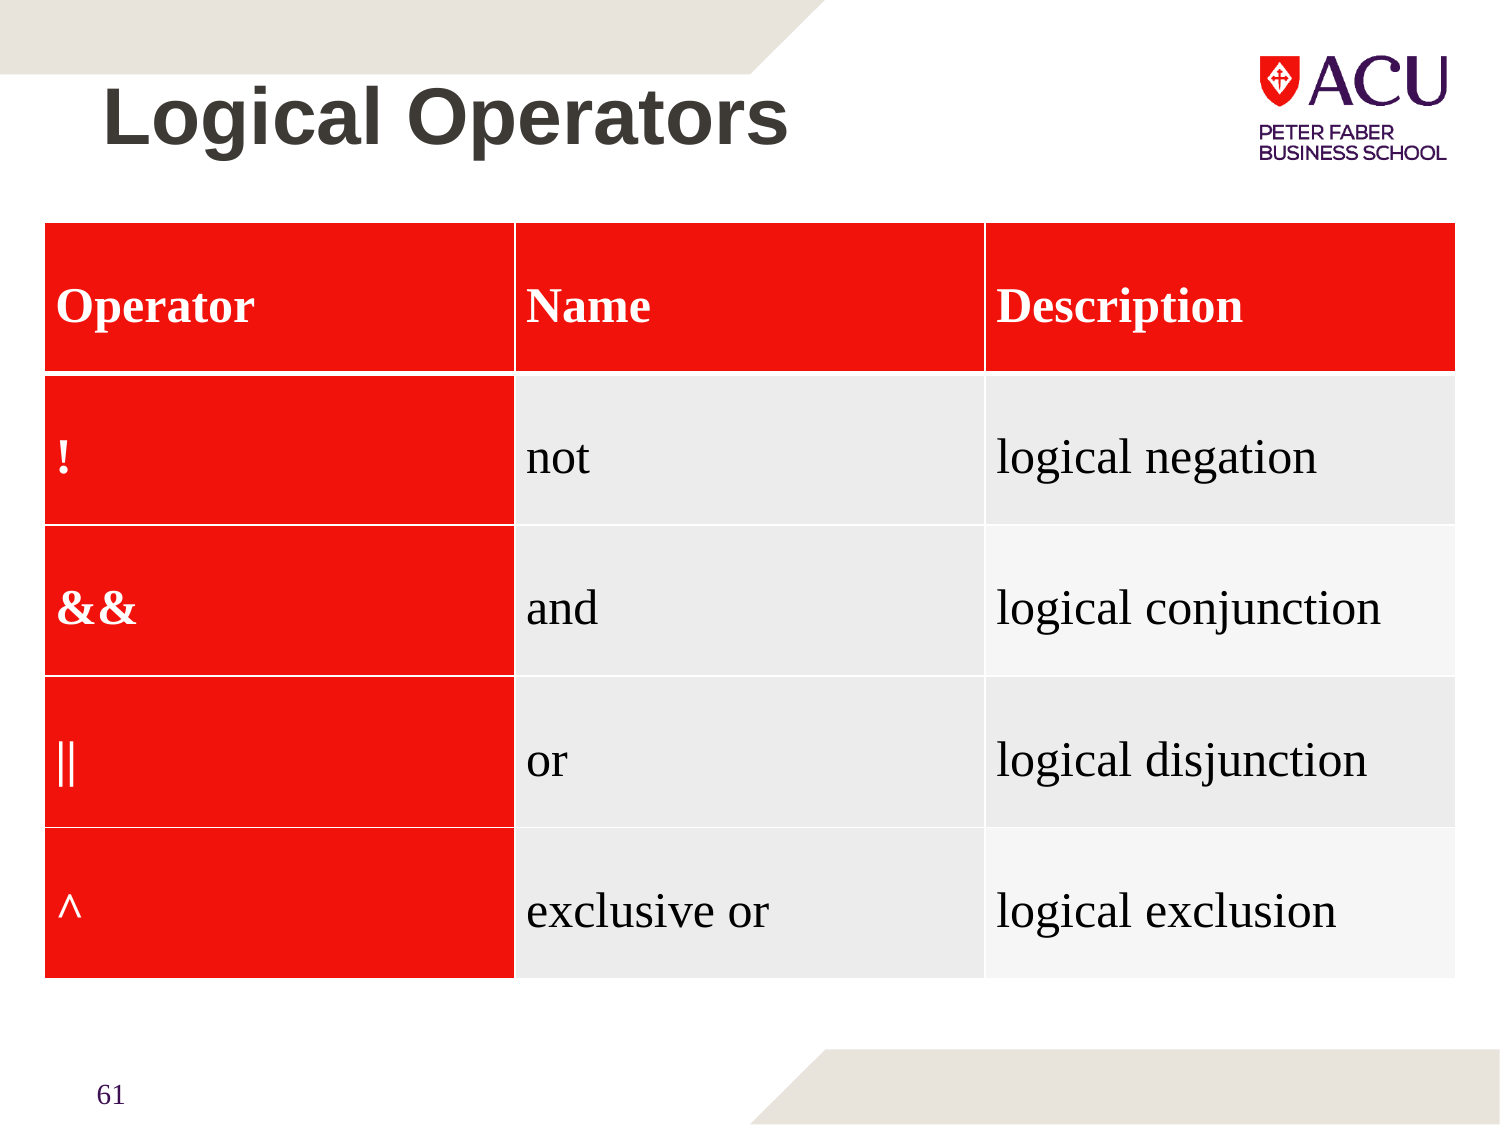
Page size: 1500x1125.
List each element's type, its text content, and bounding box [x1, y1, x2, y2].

picture [1363, 41, 1466, 175]
table_header Operator [45, 223, 514, 371]
slide_number 61 [81, 1068, 156, 1109]
table_header Name [516, 223, 984, 371]
table_cell logical conjunction [986, 526, 1455, 675]
table_cell || [45, 677, 514, 827]
table_cell exclusive or [516, 828, 984, 978]
table_cell ! [45, 376, 514, 524]
table_cell and [516, 526, 984, 675]
table_cell logical disjunction [986, 677, 1455, 827]
table_cell logical negation [986, 376, 1455, 524]
table_cell not [516, 376, 984, 524]
table_cell logical exclusion [986, 828, 1455, 978]
table_cell && [45, 526, 514, 675]
title Logical Operators [87, 0, 1363, 222]
table_cell or [516, 677, 984, 827]
table_cell ^ [45, 828, 514, 978]
table_header Description [986, 223, 1455, 371]
